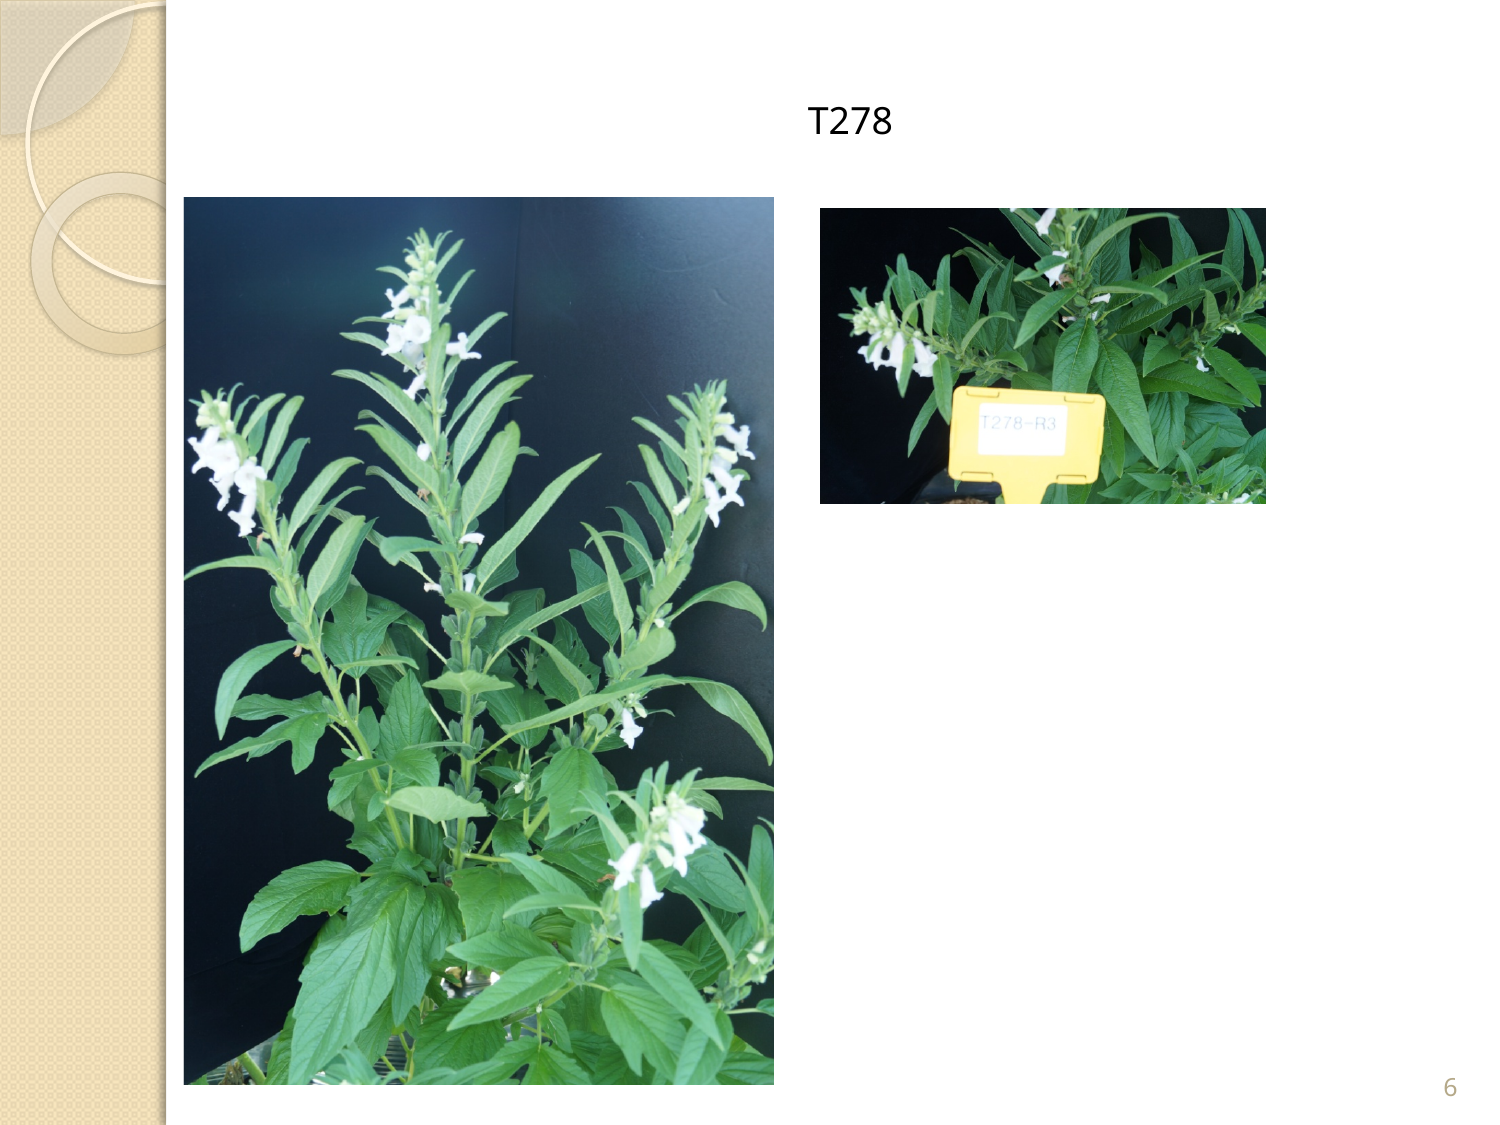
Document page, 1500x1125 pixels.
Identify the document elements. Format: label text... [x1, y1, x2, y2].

text_box T278 [537, 89, 1164, 150]
picture [33, 198, 1266, 1084]
slide_number 6 [1413, 1034, 1488, 1113]
